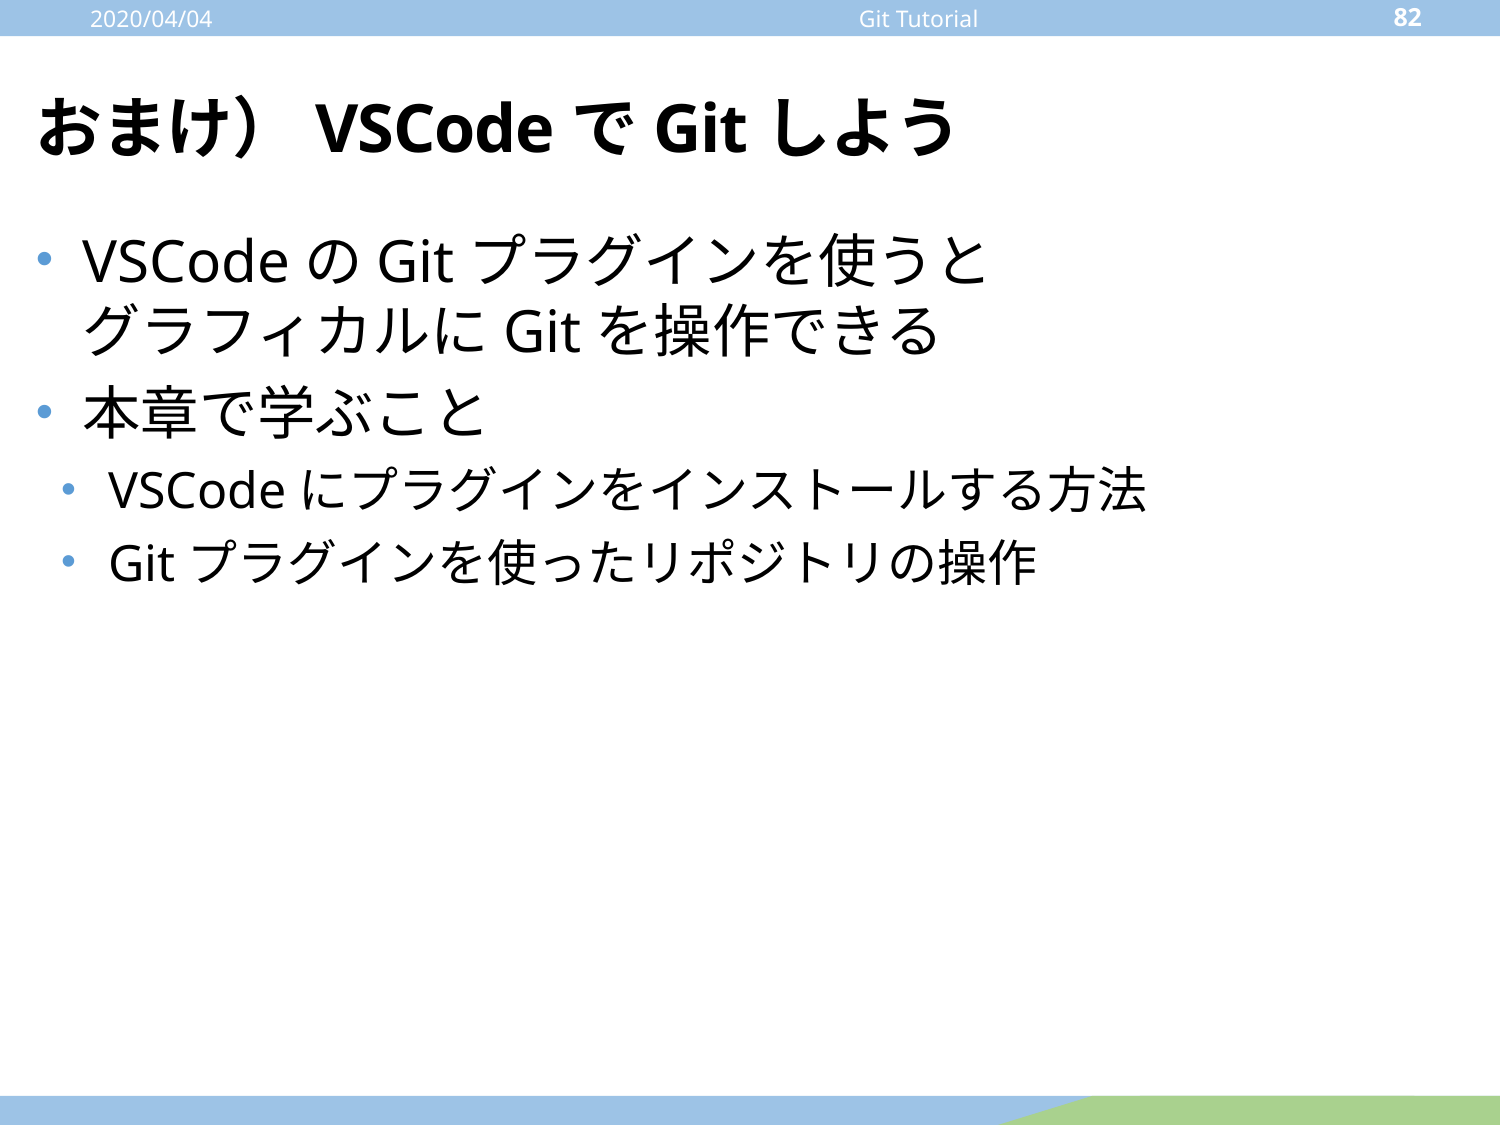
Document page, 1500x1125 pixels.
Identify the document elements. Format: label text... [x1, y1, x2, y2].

footer Git Tutorial [517, 0, 1321, 37]
slide_number 82 [1320, 0, 1496, 36]
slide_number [75, 0, 471, 36]
title おまけ）VSCodeでGitしよう [20, 68, 1483, 184]
list VSCodeのGitプラグインを使うと グラフィカルにGitを操作できる 本章で学ぶこと VSCodeにプラグインをインストールする方法 Gitプラグインを使ったリポジトリの操作 [20, 216, 1483, 1063]
